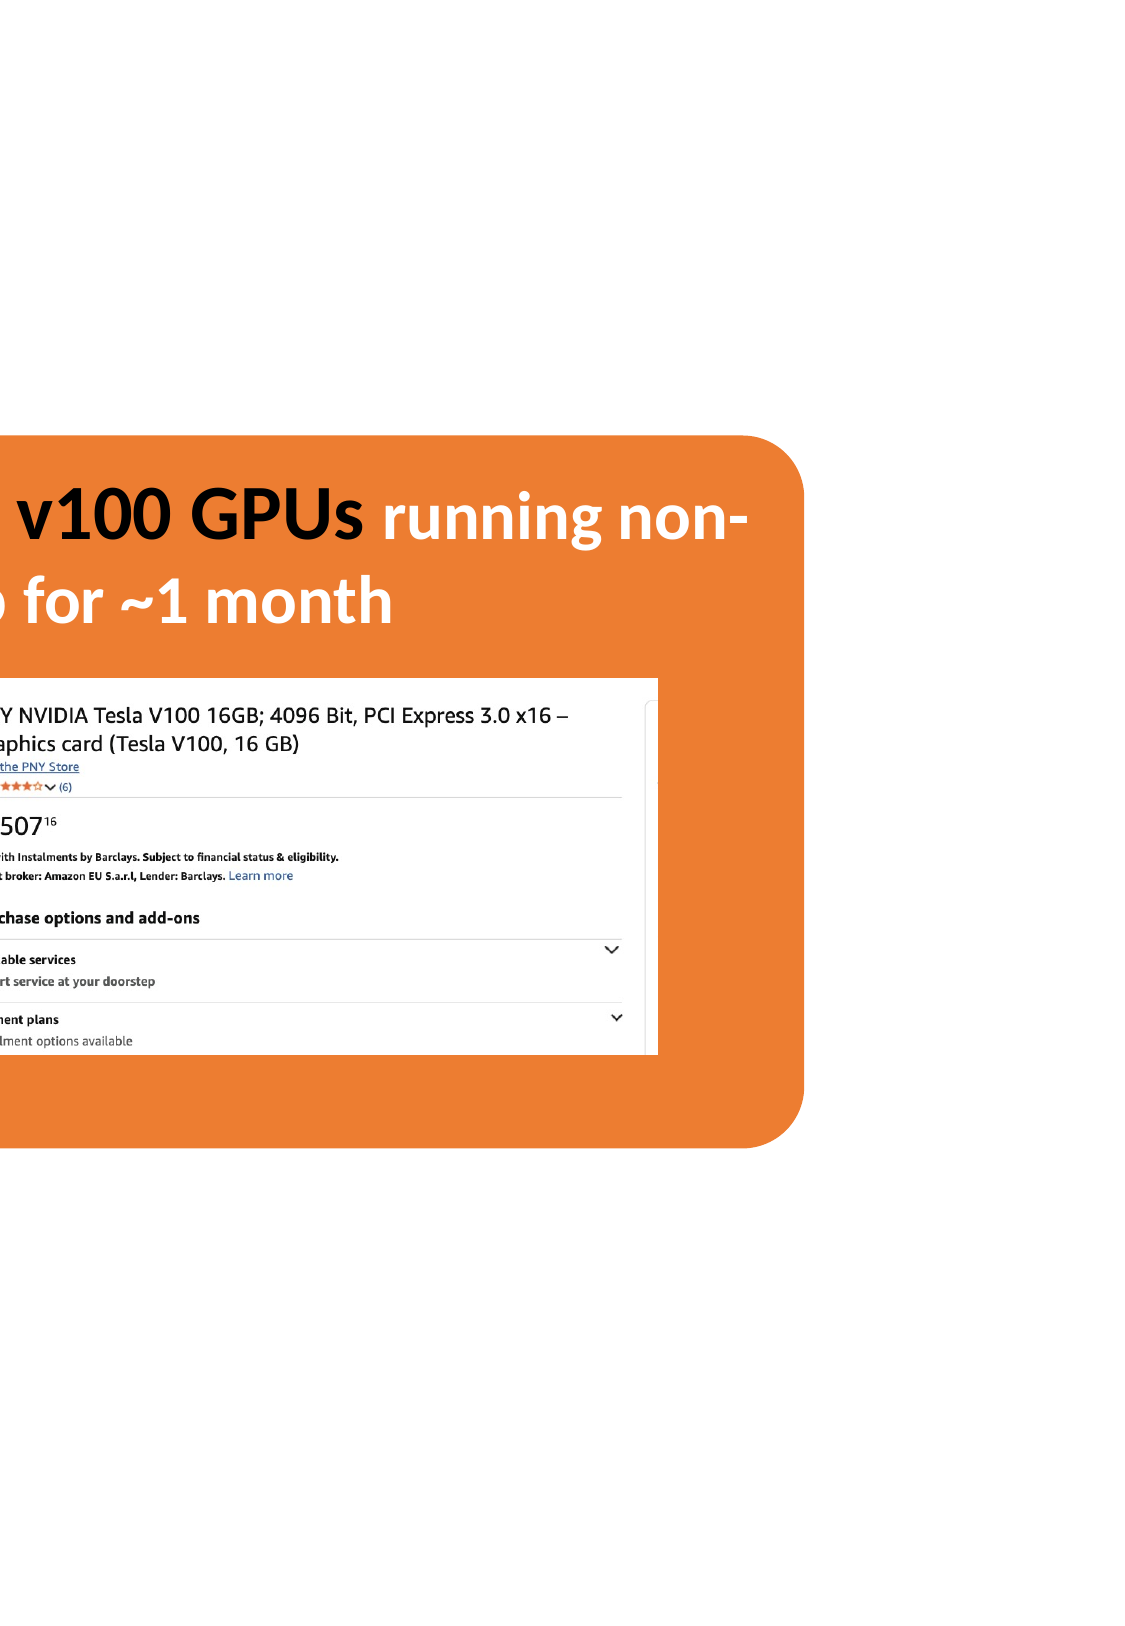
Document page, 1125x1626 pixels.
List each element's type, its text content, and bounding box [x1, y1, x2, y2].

text_box ~ 1000 NVIDIA v100 GPUs running non-stop for ~1 month [0, 435, 805, 1149]
picture [0, 678, 658, 1055]
